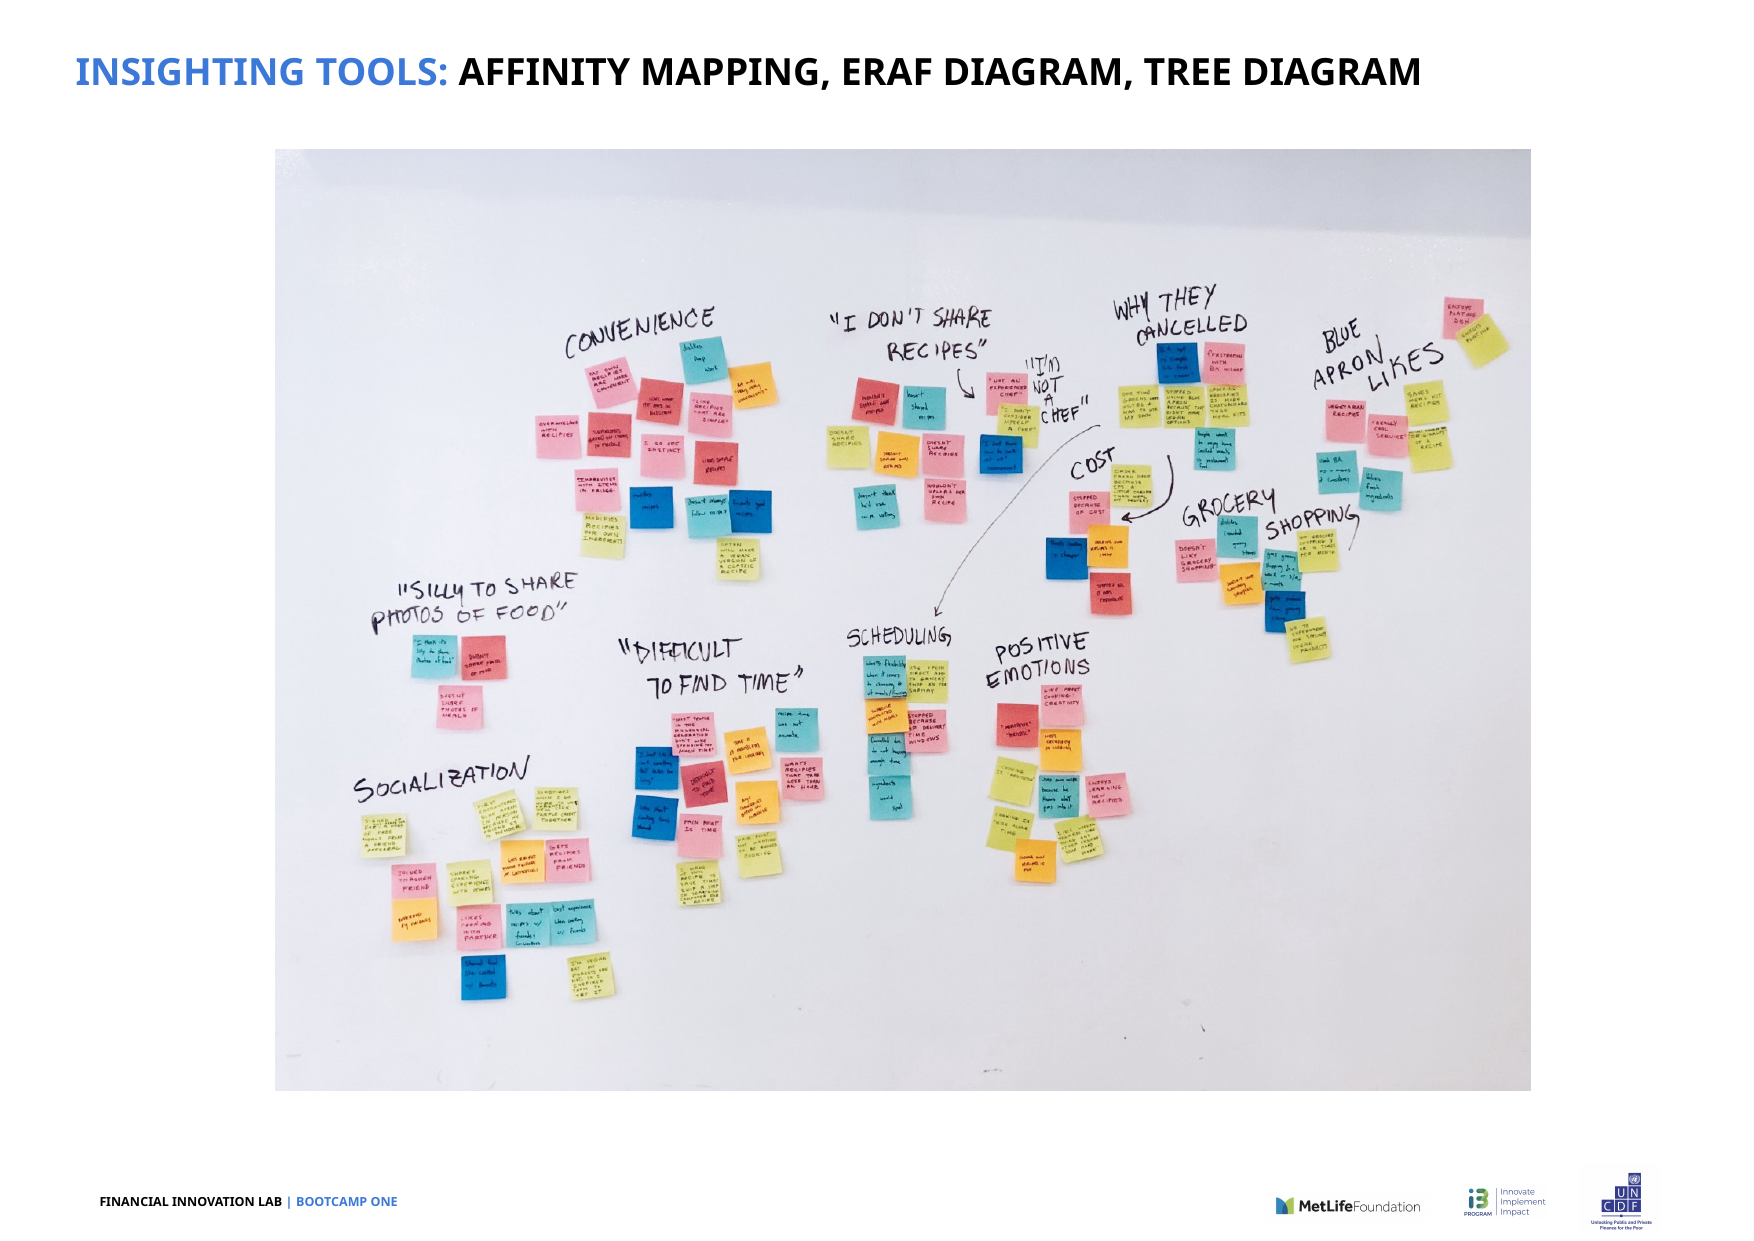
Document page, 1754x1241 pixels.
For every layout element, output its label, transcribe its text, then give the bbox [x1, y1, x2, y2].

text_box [0, 1163, 1754, 1241]
picture [274, 148, 1531, 1092]
title INSIGHTING TOOLS: AFFINITY MAPPING, ERAF DIAGRAM, TREE DIAGRAM [56, 48, 1554, 113]
